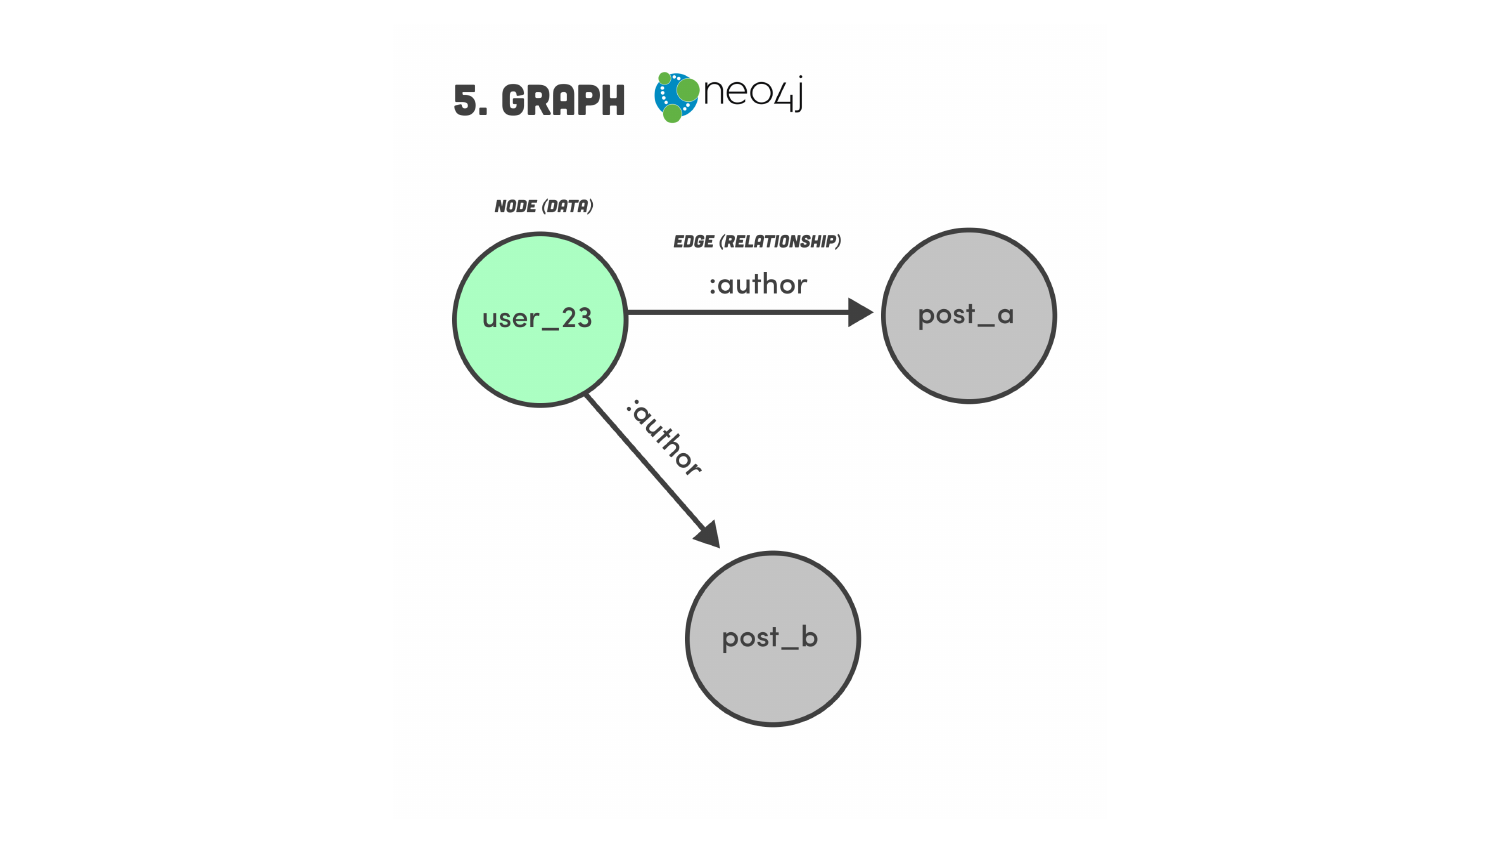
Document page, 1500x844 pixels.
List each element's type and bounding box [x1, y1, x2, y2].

picture [392, 24, 1107, 819]
